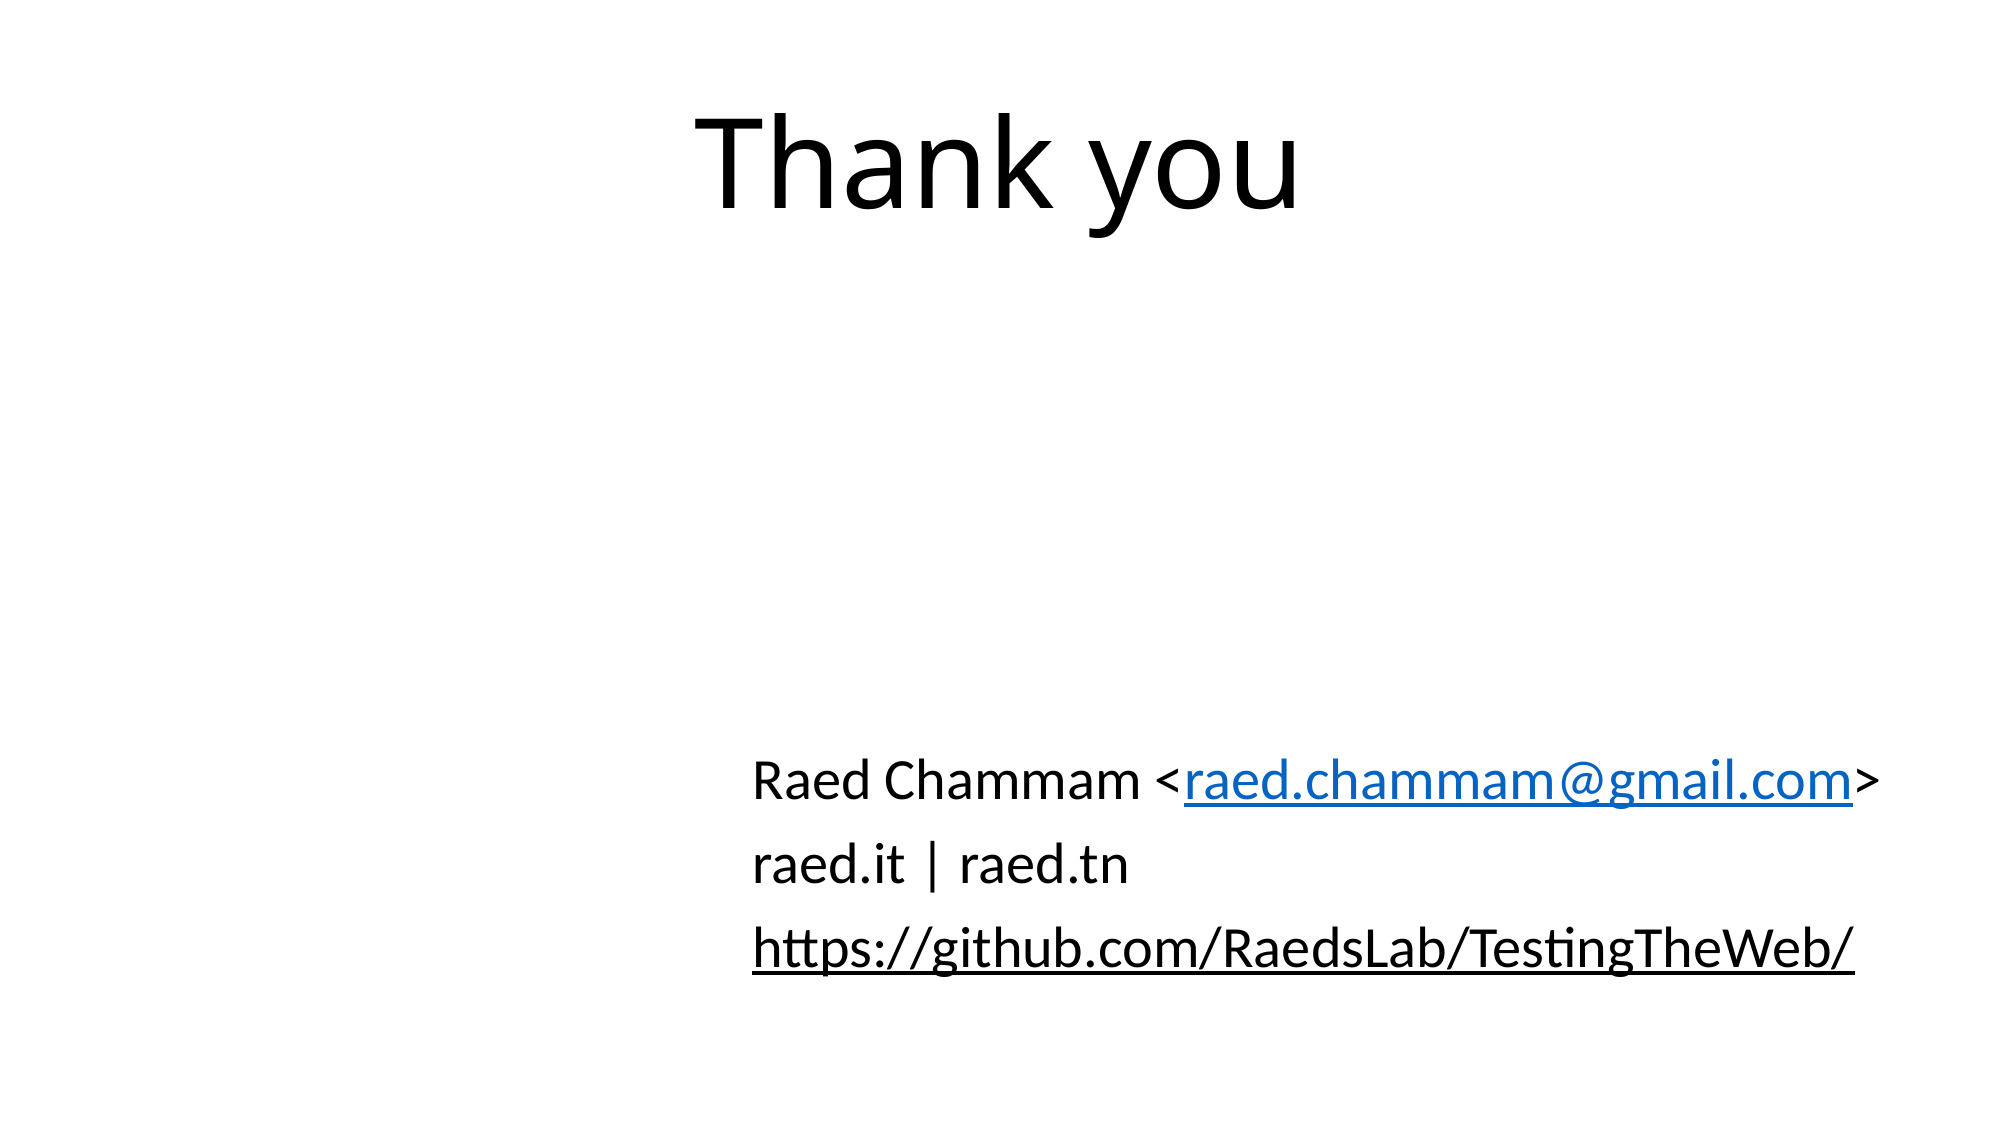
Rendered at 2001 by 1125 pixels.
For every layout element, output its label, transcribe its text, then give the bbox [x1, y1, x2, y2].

list Raed Chammam <raed.chammam@gmail.com> raed.it | raed.tn https://github.com/RaedsLab/TestingTheWeb/ [737, 741, 1914, 1024]
title Thank you [137, 59, 1863, 278]
